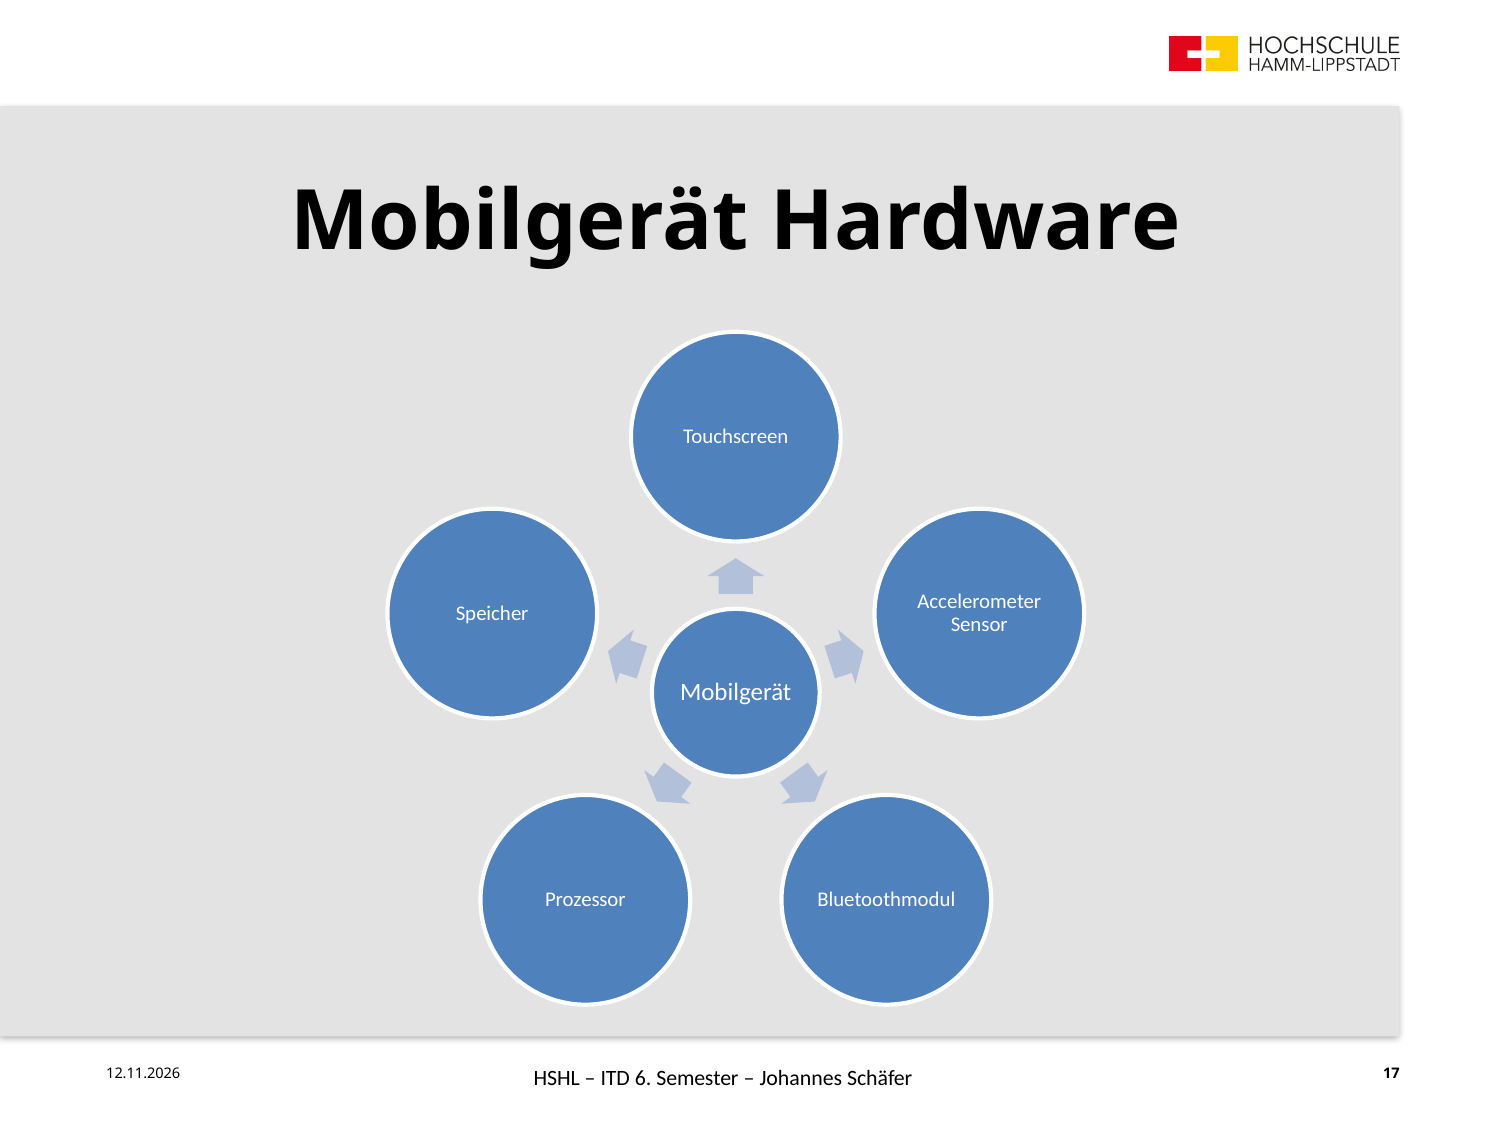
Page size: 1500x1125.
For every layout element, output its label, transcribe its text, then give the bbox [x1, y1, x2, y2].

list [105, 331, 1366, 1006]
title Mobilgerät Hardware [106, 122, 1366, 310]
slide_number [106, 1065, 457, 1084]
slide_number 17 [1049, 1065, 1400, 1084]
text_box HSHL – ITD 6. Semester – Johannes Schäfer [518, 1055, 928, 1097]
picture [1169, 36, 1400, 71]
